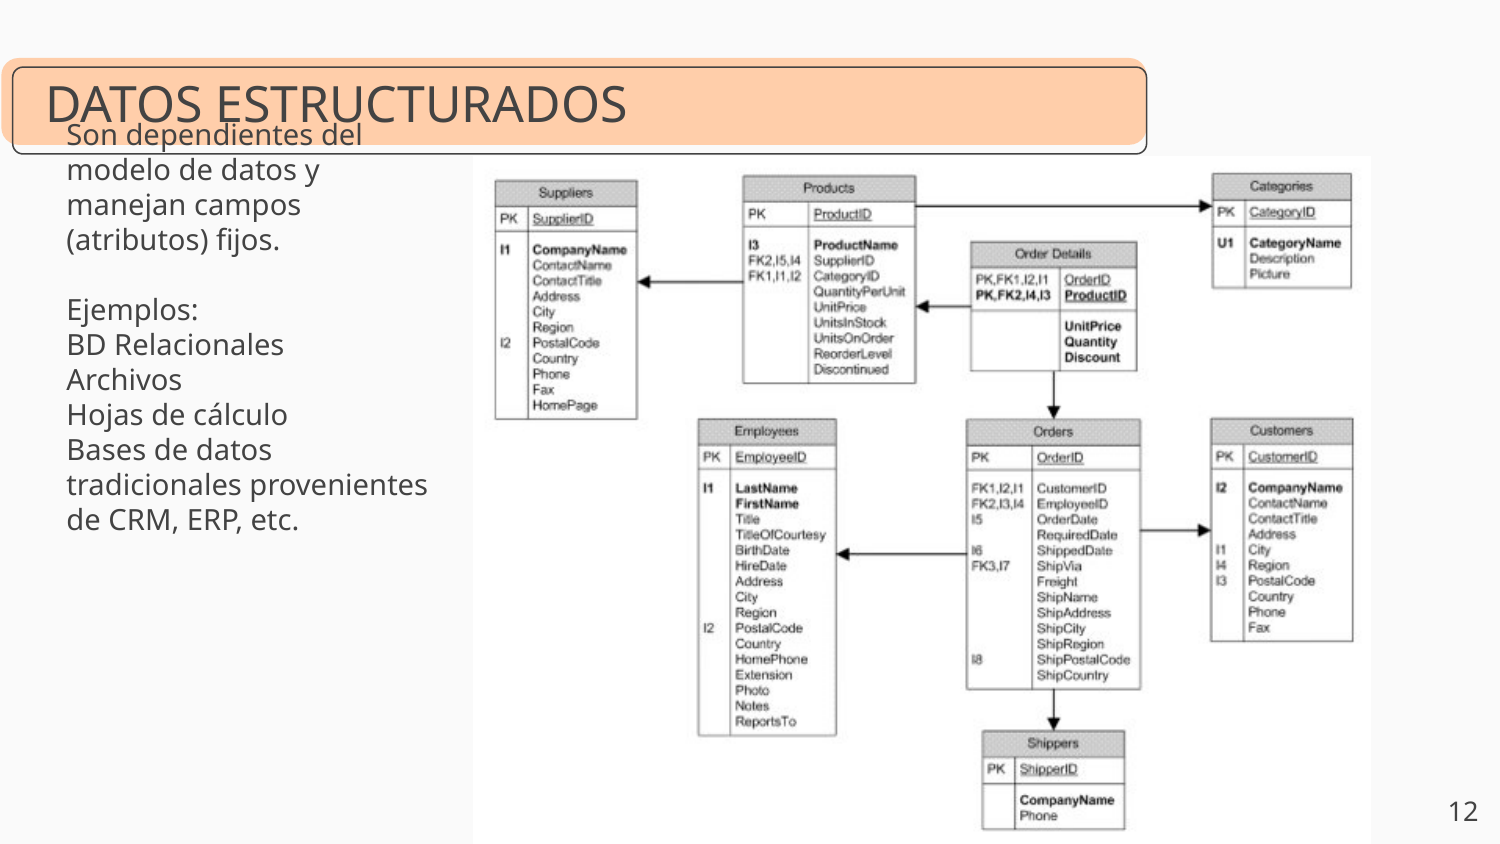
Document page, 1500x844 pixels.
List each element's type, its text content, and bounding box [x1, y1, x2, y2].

subtitle Son dependientes del modelo de datos y manejan campos (atributos) fijos. Ejemplos: BD Relacionales Archivos Hojas de cálculo Bases de datos tradicionales provenientes de CRM, ERP, etc.​ [51, 163, 460, 555]
slide_number ‹#› [1403, 779, 1494, 844]
picture [473, 155, 1371, 844]
title DATOS ESTRUCTURADOS [30, 62, 1126, 142]
